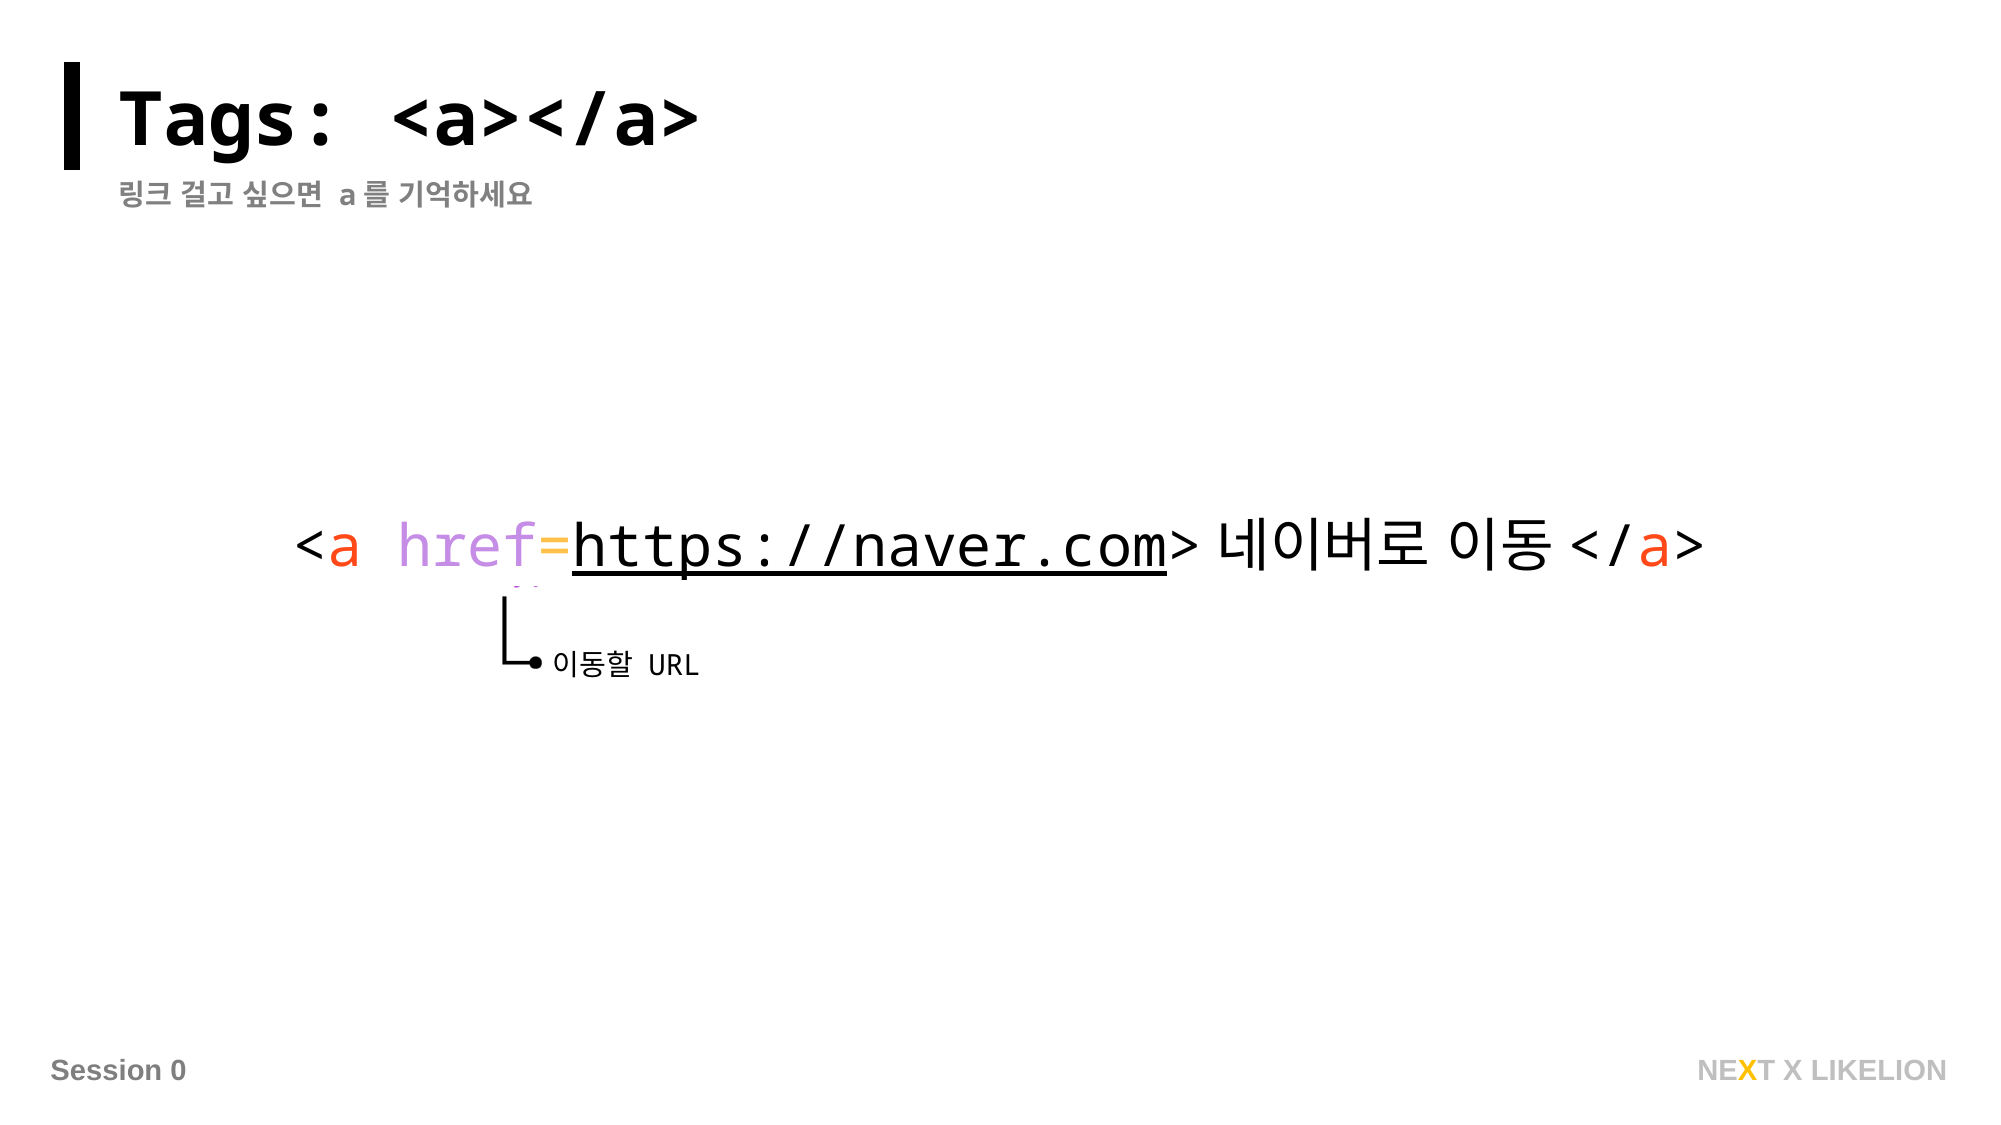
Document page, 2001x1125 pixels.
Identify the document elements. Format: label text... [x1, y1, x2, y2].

text_box Tags: <a></a> [103, 63, 942, 169]
text_box 링크 걸고 싶으면 a를 기억하세요 [103, 169, 942, 220]
text_box Session 0 [35, 1044, 318, 1095]
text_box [254, 500, 1746, 713]
text_box NEXT X LIKELION [1682, 1044, 1965, 1095]
text_box [64, 63, 80, 170]
